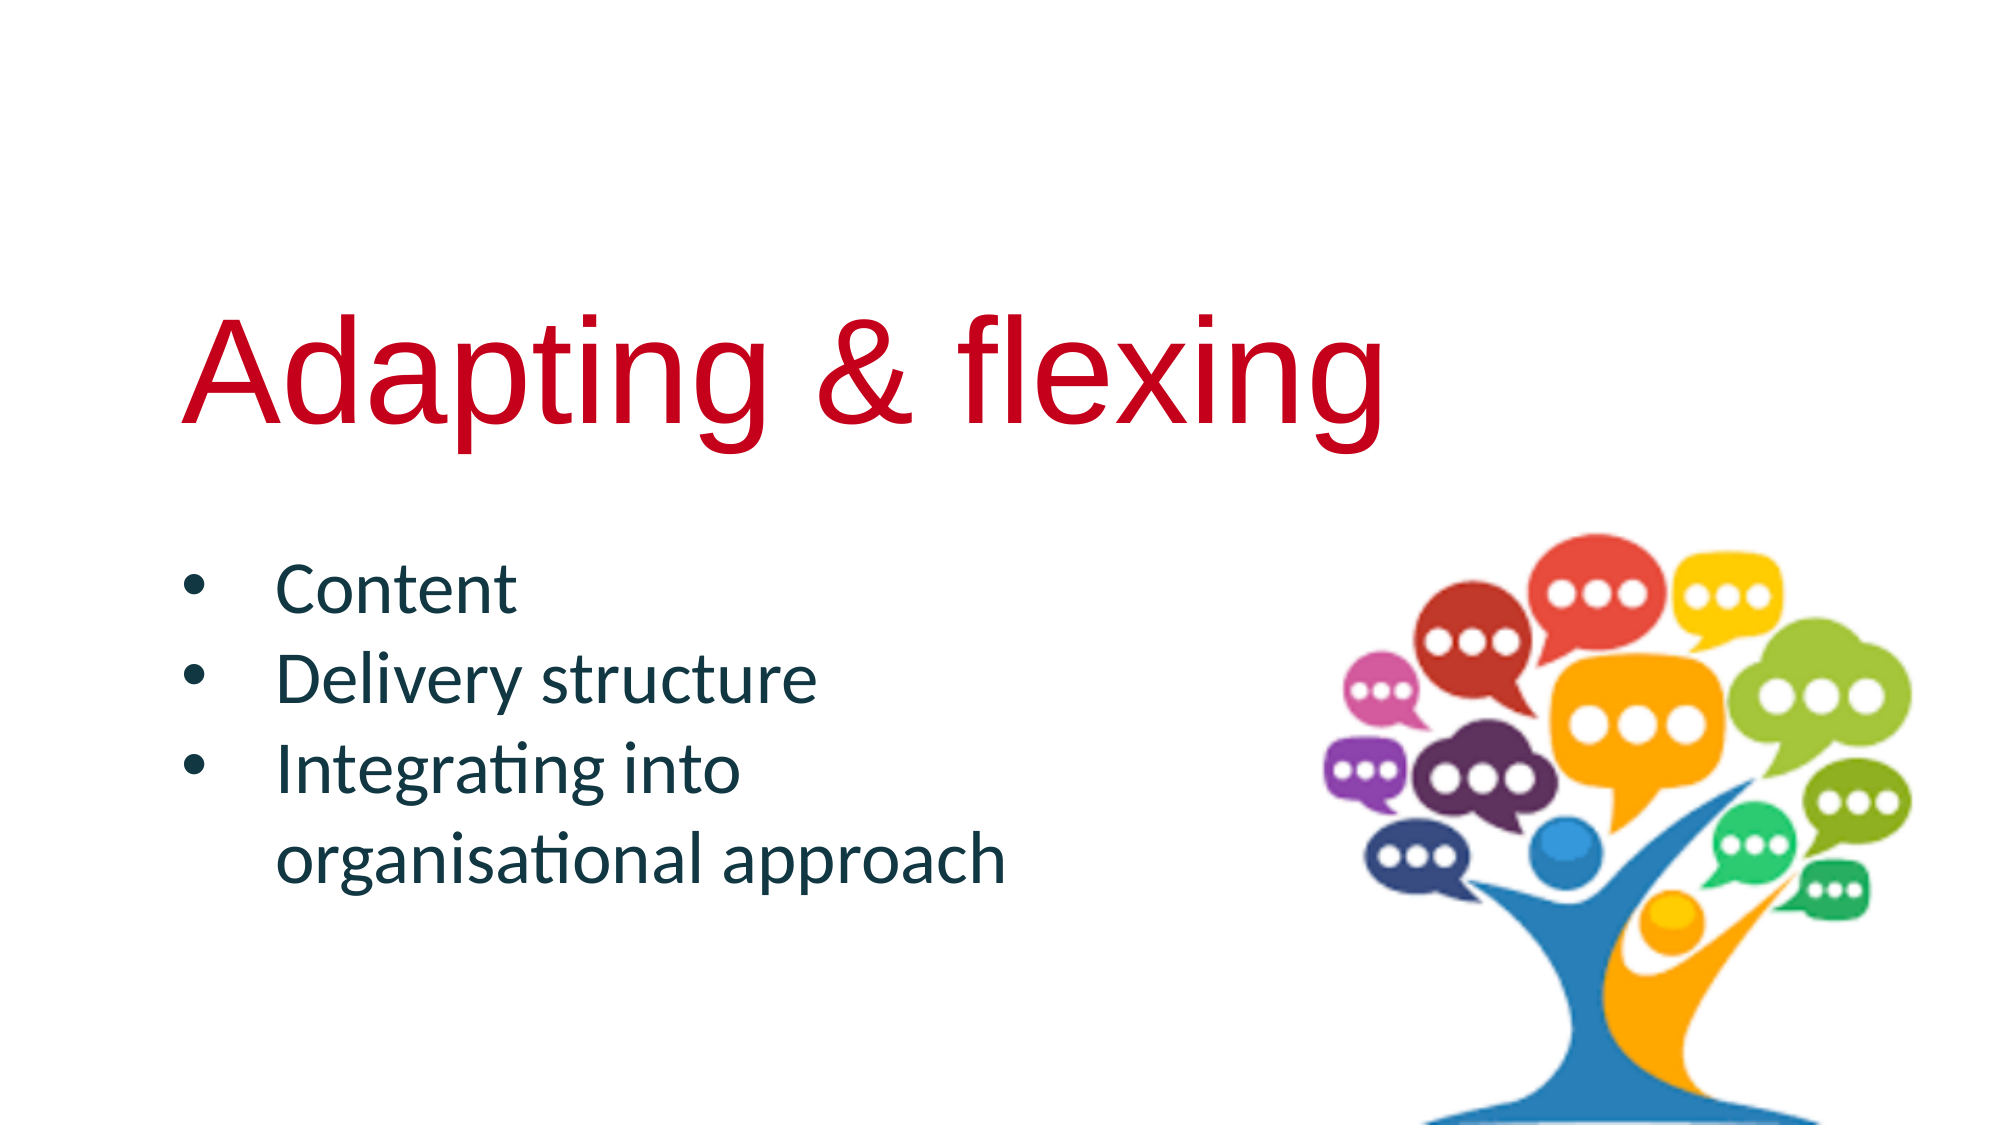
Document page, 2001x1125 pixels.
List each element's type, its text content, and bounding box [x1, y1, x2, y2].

title Adapting & flexing [166, 265, 2000, 484]
text_box Content Delivery structure Integrating into organisational approach [166, 531, 1162, 906]
picture [1229, 489, 2000, 1125]
